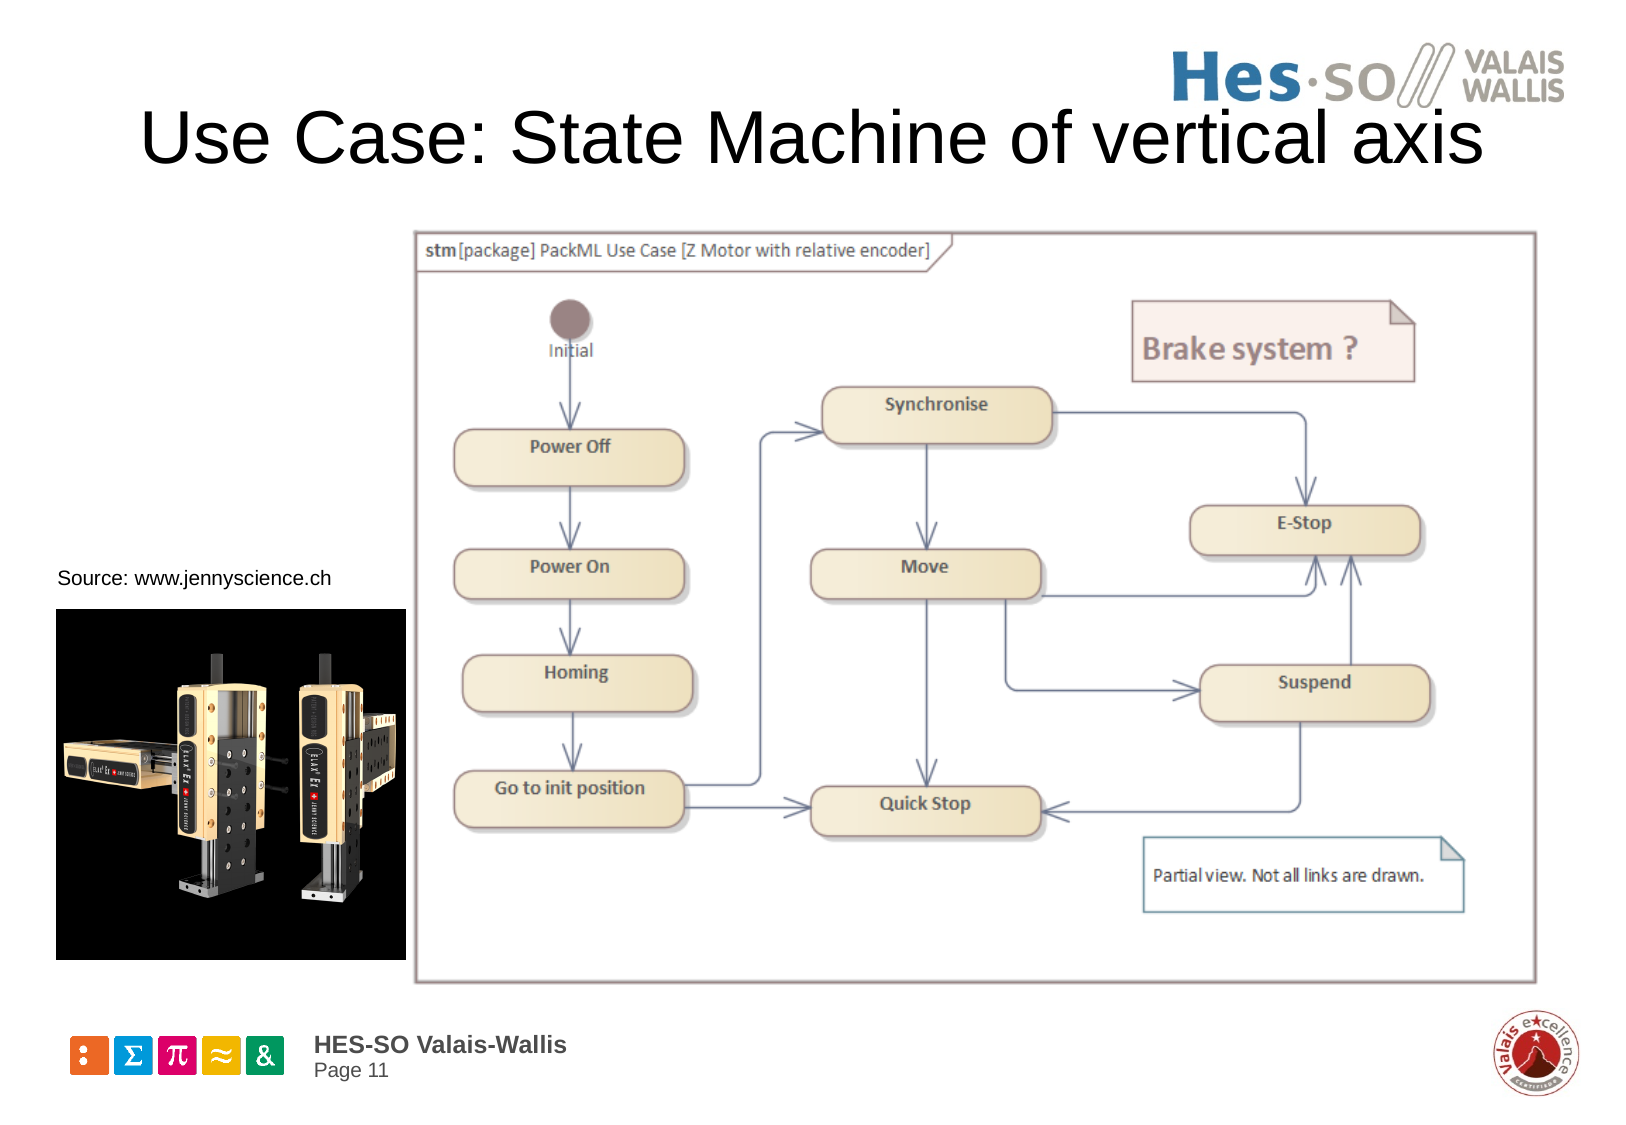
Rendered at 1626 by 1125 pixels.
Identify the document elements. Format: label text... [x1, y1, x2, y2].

text_box Source: www.jennyscience.ch [42, 557, 406, 597]
picture [126, 1046, 141, 1057]
text_box Use Case: State Machine of vertical axis [81, 45, 1544, 233]
picture [70, 1036, 114, 1075]
picture [153, 1036, 284, 1075]
picture [1491, 1008, 1581, 1098]
picture [1173, 42, 1564, 108]
picture [126, 1059, 140, 1065]
picture [56, 223, 1545, 992]
